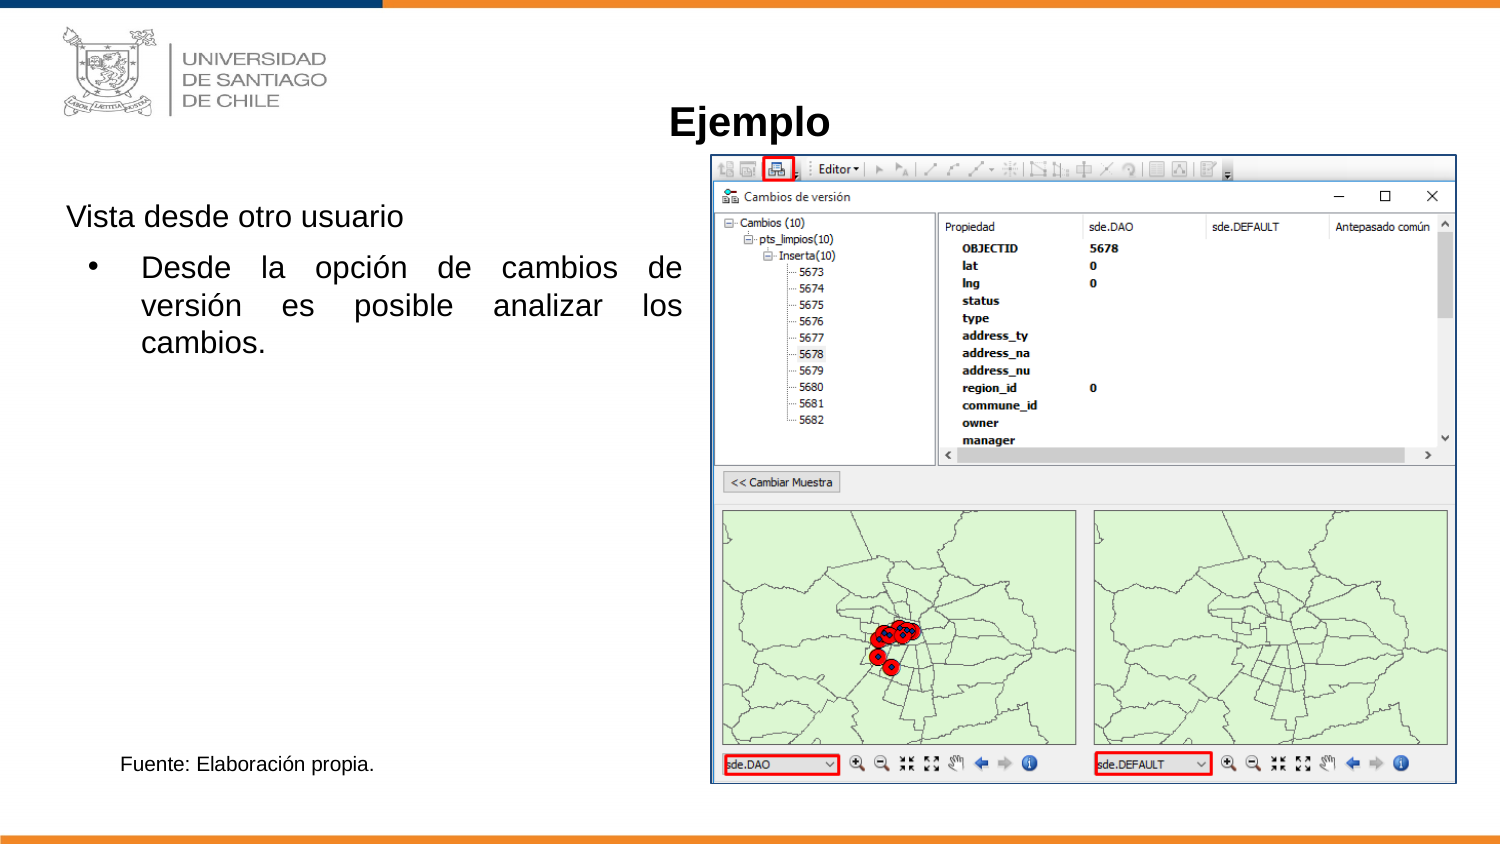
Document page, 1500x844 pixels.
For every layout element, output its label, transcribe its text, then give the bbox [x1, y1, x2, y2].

title Ejemplo [51, 72, 1449, 167]
list Vista desde otro usuario Desde la opción de cambios de versión es posible analizar los cambios. [51, 189, 699, 750]
text_box Fuente: Elaboración propia. [105, 738, 598, 789]
picture [0, 0, 1500, 844]
